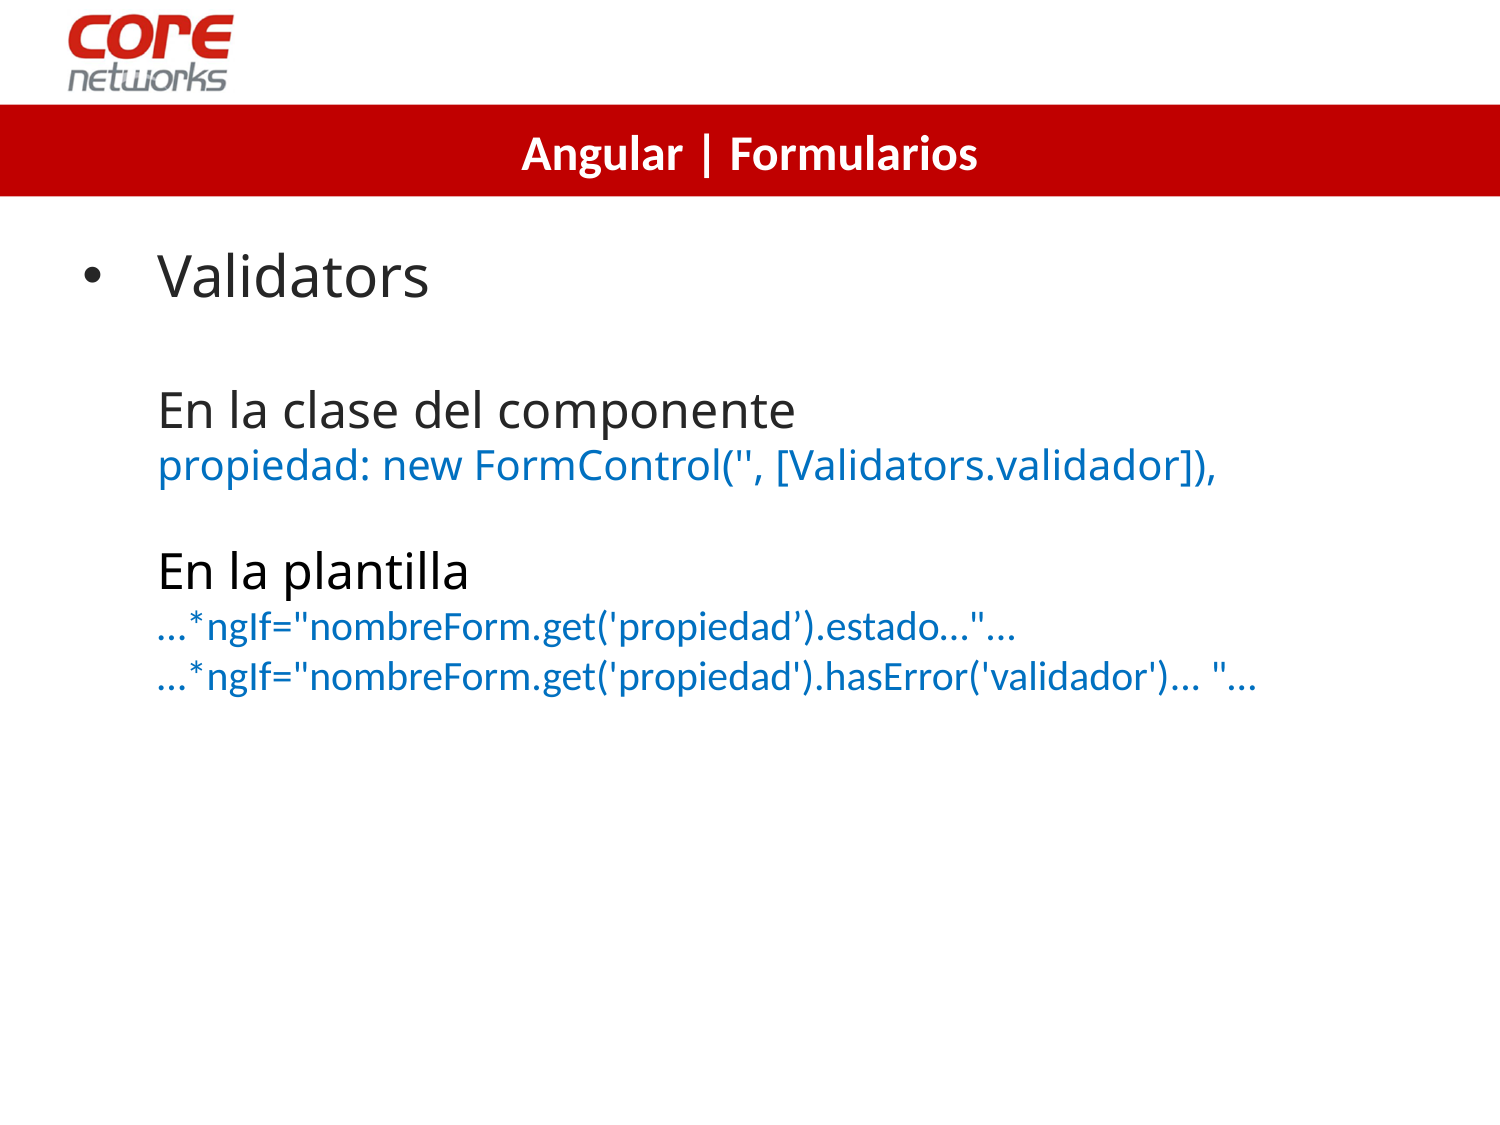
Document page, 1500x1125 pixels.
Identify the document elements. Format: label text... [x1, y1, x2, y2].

picture [67, 9, 235, 95]
text_box Angular | Formularios [0, 102, 1500, 198]
text_box Validators En la clase del componente propiedad: new FormControl('', [Validators.validador]), En la plantilla …*ngIf="nombreForm.get('propiedad’).estado…"... …*ngIf="nombreForm.get('propiedad').hasError('validador')... "… [67, 231, 1400, 872]
